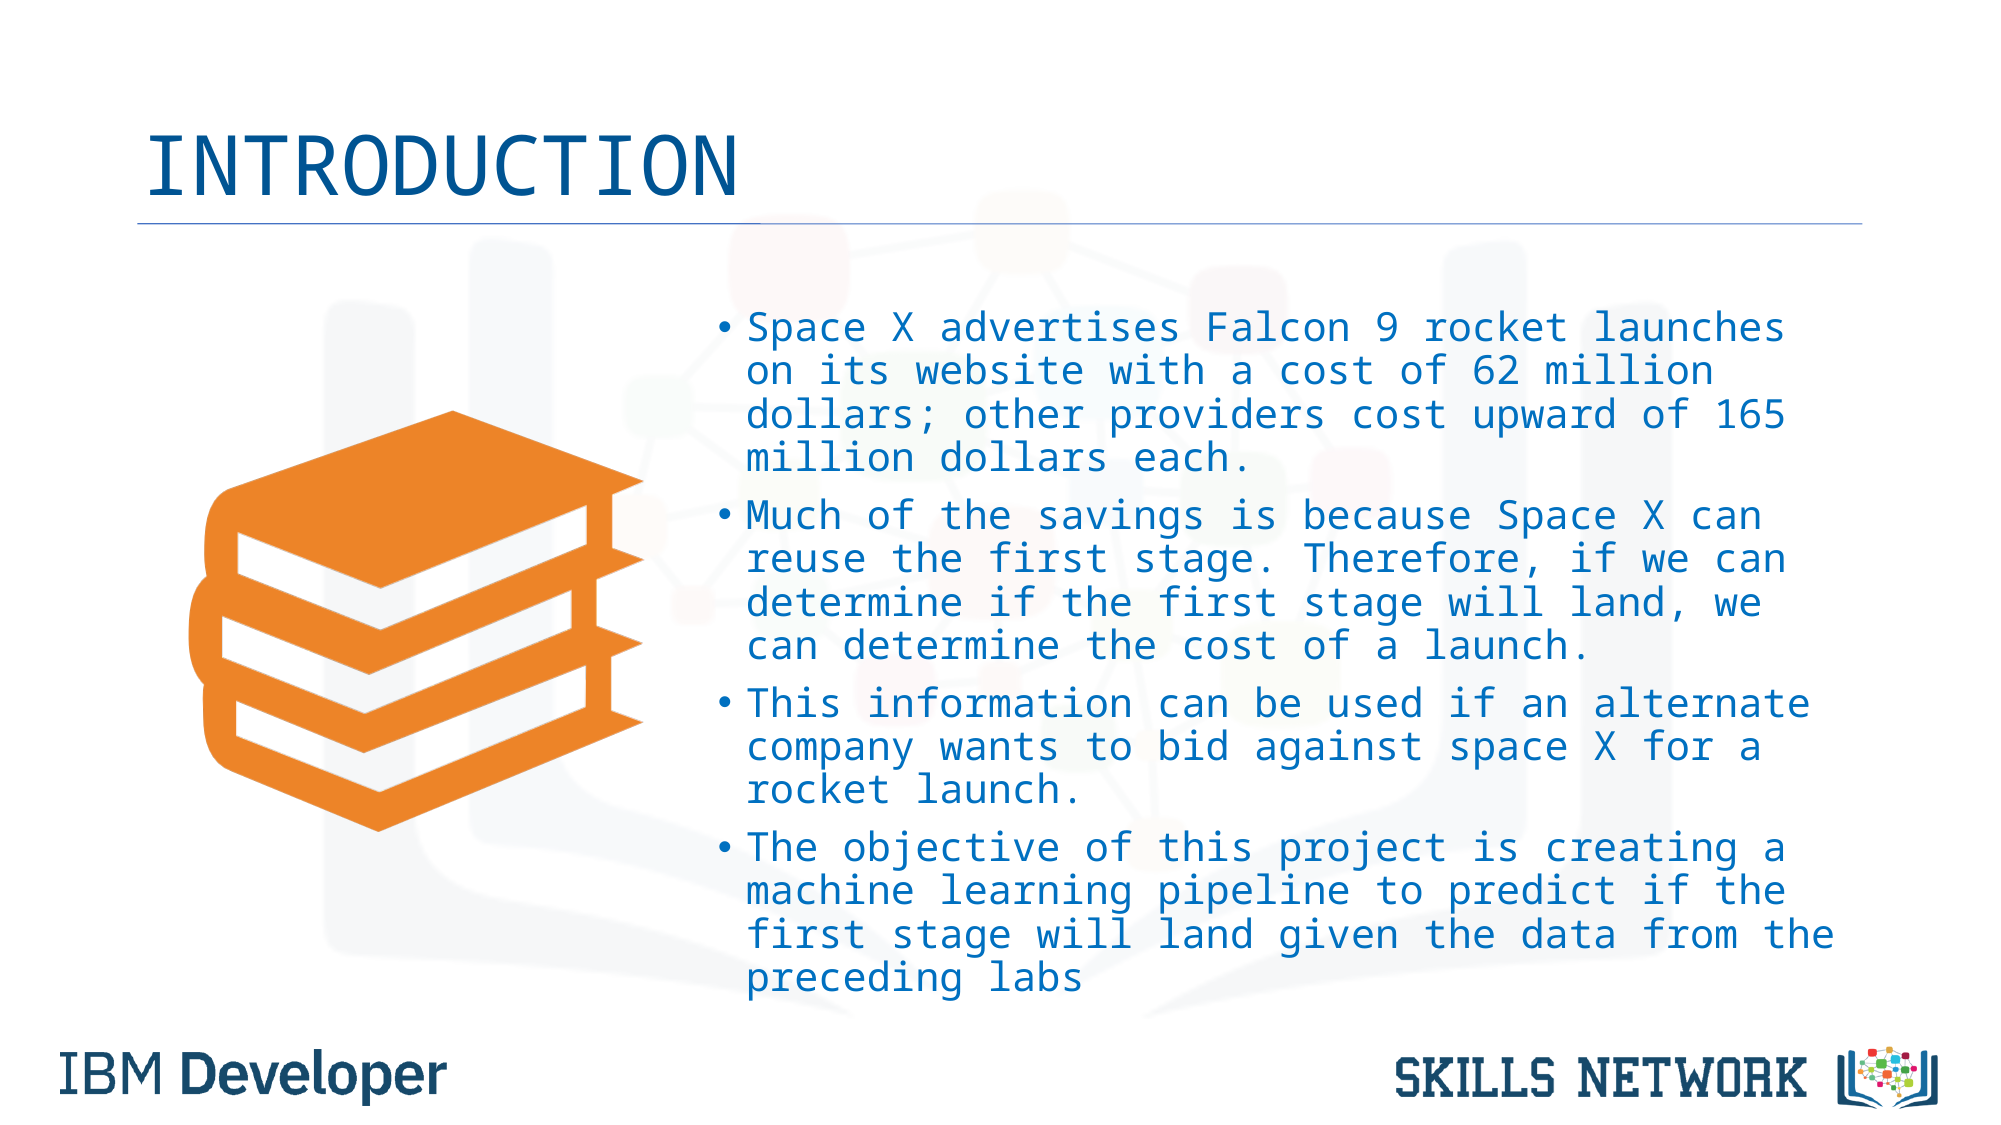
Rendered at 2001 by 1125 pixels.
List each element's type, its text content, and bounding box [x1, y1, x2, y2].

text_box Space X advertises Falcon 9 rocket launches on its website with a cost of 62 million dollars; other providers cost upward of 165 million dollars each. Much of the savings is because Space X can reuse the first stage. Therefore, if we can determine if the first stage will land, we can determine the cost of a launch. This information can be used if an alternate company wants to bid against space X for a rocket launch. The objective of this project is creating a machine learning pipeline to predict if the first stage will land given the data from the preceding labs [702, 299, 1863, 1014]
picture [55, 1045, 459, 1108]
picture [163, 370, 665, 872]
title INTRODUCTION [126, 59, 1381, 278]
picture [1390, 1045, 1945, 1111]
